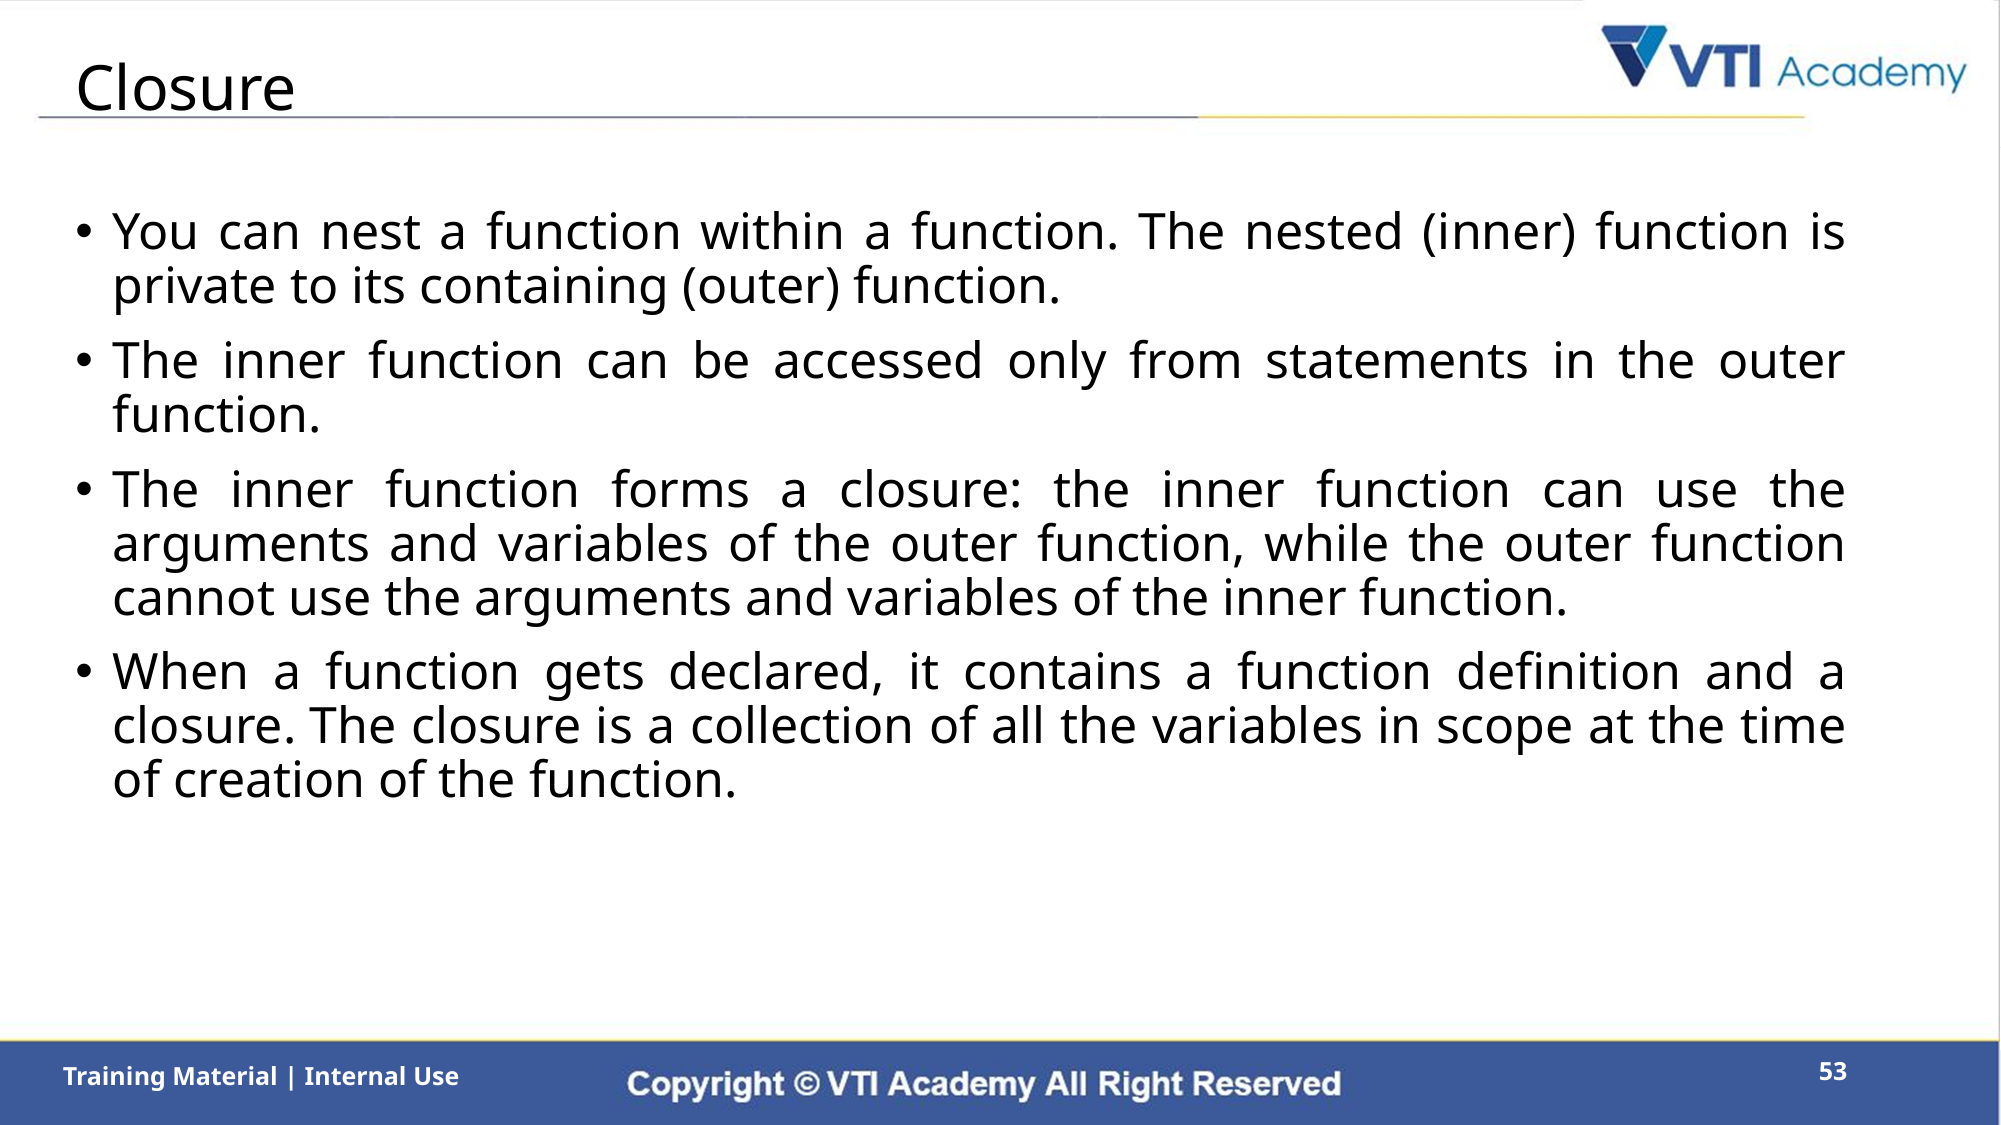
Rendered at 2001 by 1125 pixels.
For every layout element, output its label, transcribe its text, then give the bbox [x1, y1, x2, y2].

slide_number 53 [1412, 1042, 1863, 1103]
picture [0, 0, 2001, 1125]
list You can nest a function within a function. The nested (inner) function is private to its containing (outer) function. The inner function can be accessed only from statements in the outer function. The inner function forms a closure: the inner function can use the arguments and variables of the outer function, while the outer function cannot use the arguments and variables of the inner function. When a function gets declared, it contains a function definition and a closure. The closure is a collection of all the variables in scope at the time of creation of the function. [60, 198, 1863, 1043]
footer Training Material | Internal Use [0, 1045, 523, 1106]
title Closure [60, 33, 1401, 132]
